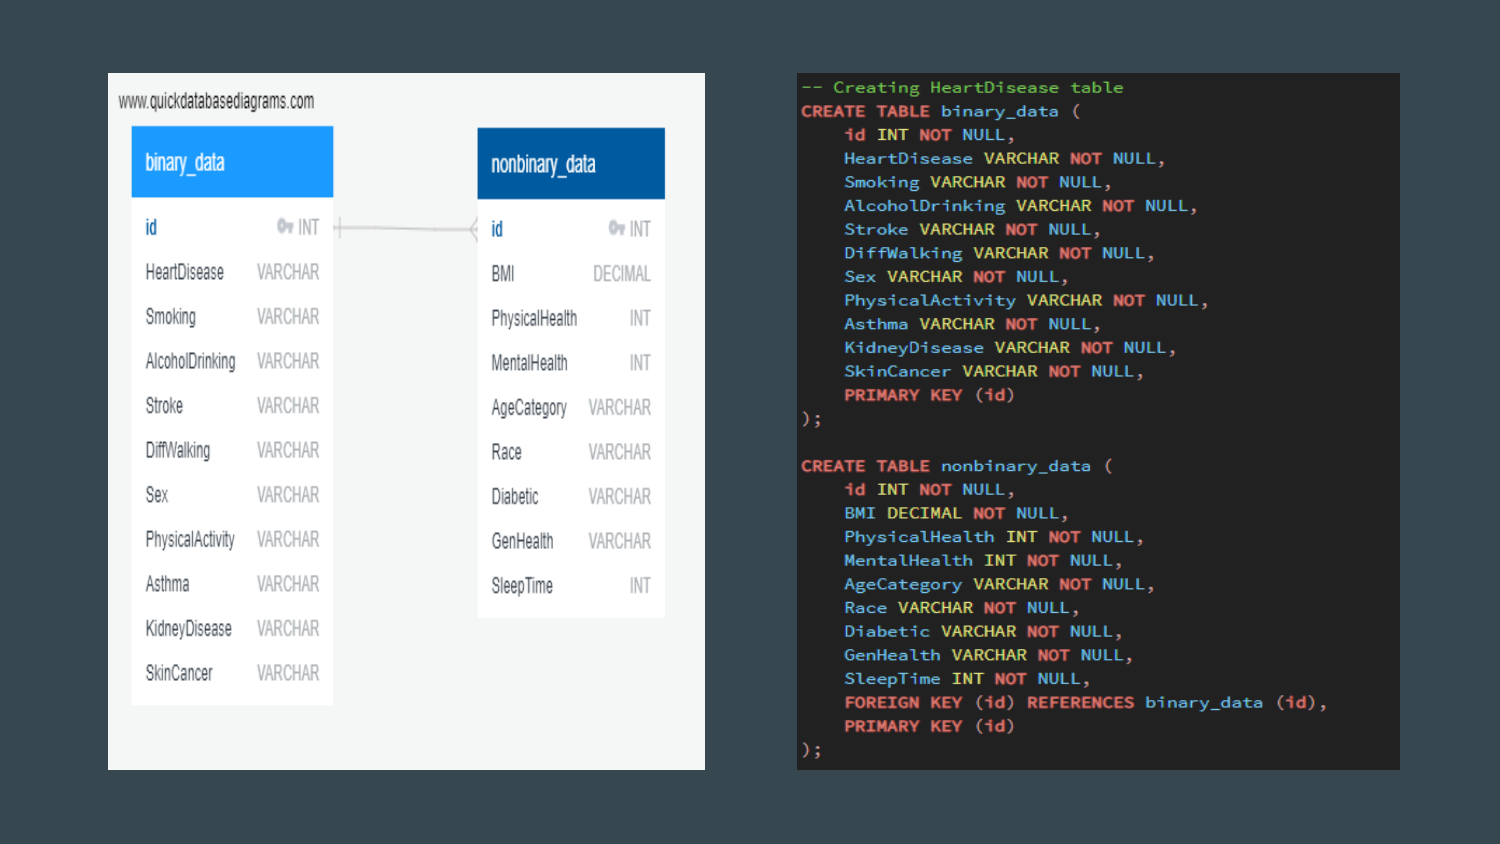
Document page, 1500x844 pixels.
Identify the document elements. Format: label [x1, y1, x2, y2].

picture [108, 73, 705, 771]
picture [796, 73, 1400, 771]
